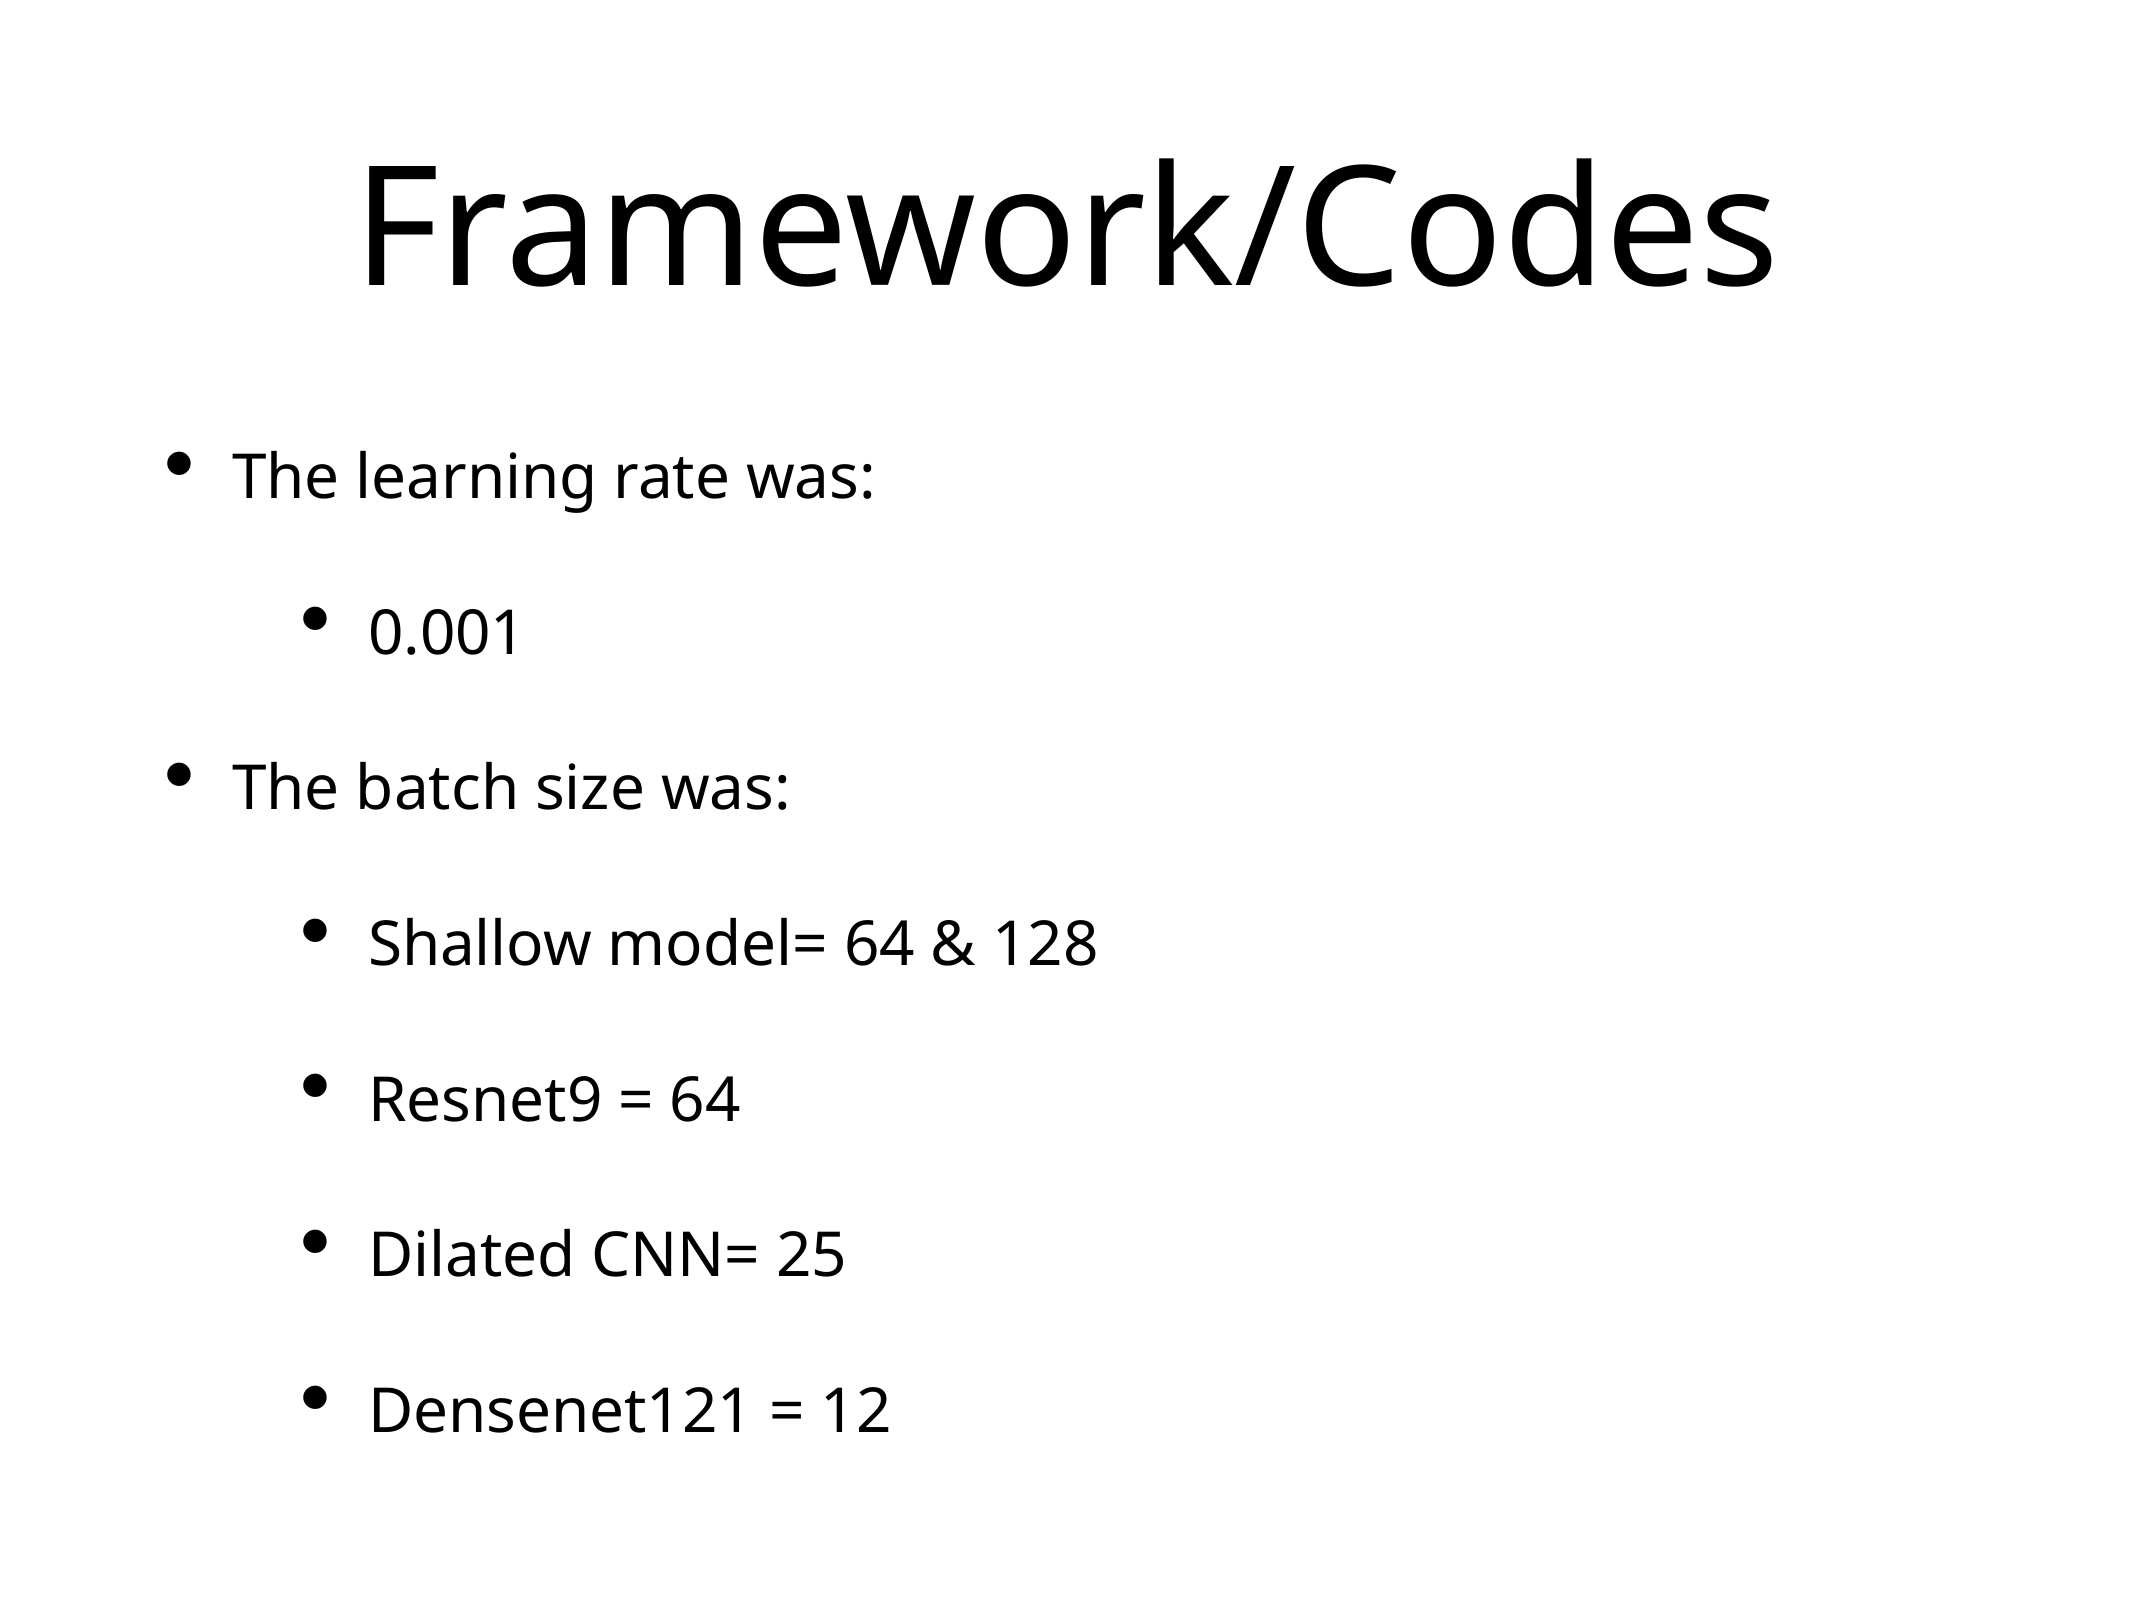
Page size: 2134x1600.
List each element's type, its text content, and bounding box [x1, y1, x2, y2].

list The learning rate was: 0.001 The batch size was: Shallow model= 64 & 128 Resnet9 = 64 Dilated CNN= 25 Densenet121 = 12 [155, 424, 1978, 1457]
title Framework/Codes [155, 41, 1978, 397]
